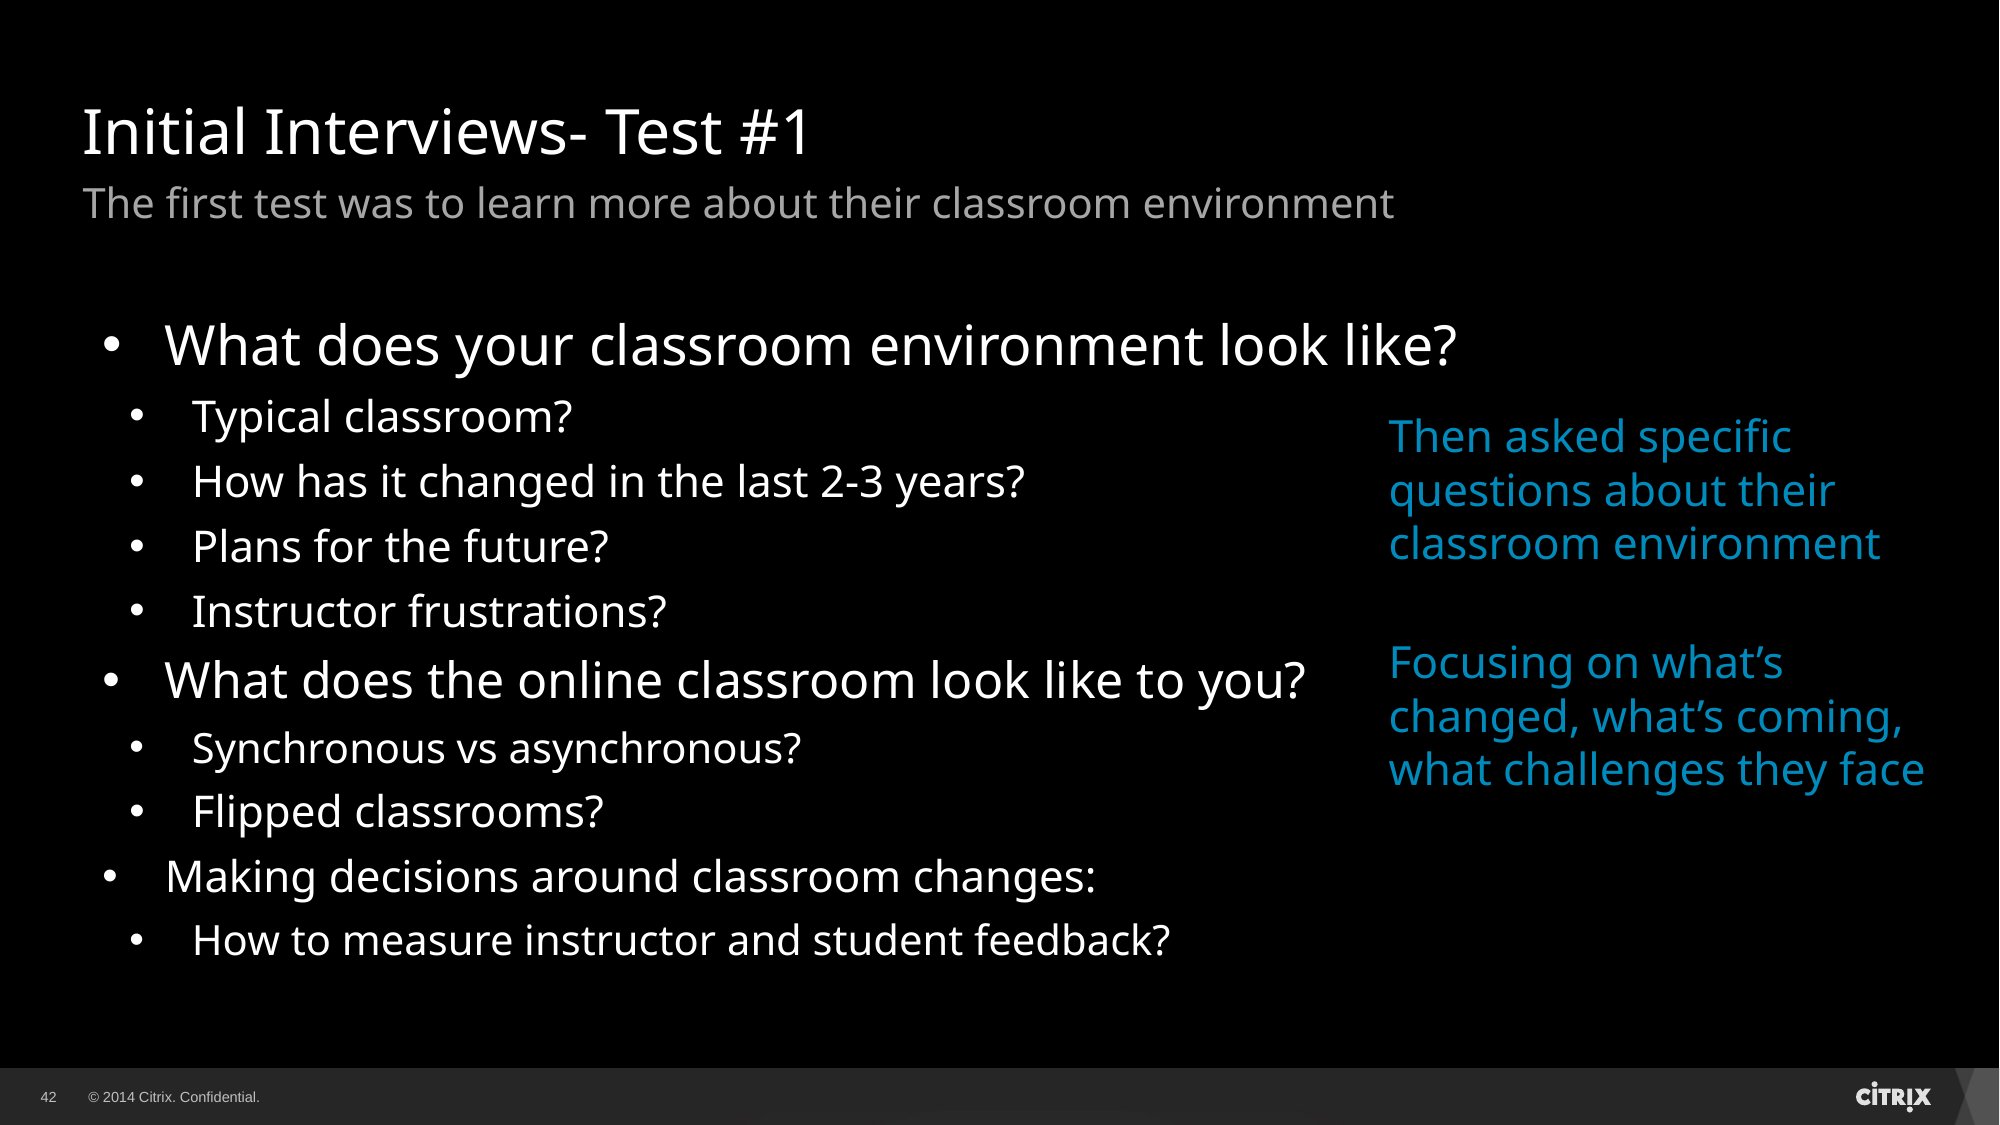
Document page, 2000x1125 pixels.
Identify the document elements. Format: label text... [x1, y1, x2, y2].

title Initial Interviews- Test #1 [67, 12, 1931, 169]
picture [0, 1068, 2000, 1125]
text_box Then asked specific questions about their classroom environment Focusing on what’s changed, what’s coming, what challenges they face [1335, 400, 1990, 1055]
text_box What does your classroom environment look like? Typical classroom? How has it changed in the last 2-3 years? Plans for the future? Instructor frustrations? What does the online classroom look like to you? Synchronous vs asynchronous? Flipped classrooms? Making decisions around classroom changes: How to measure instructor and student feedback? [87, 302, 1910, 972]
list The first test was to learn more about their classroom environment [67, 169, 1932, 269]
